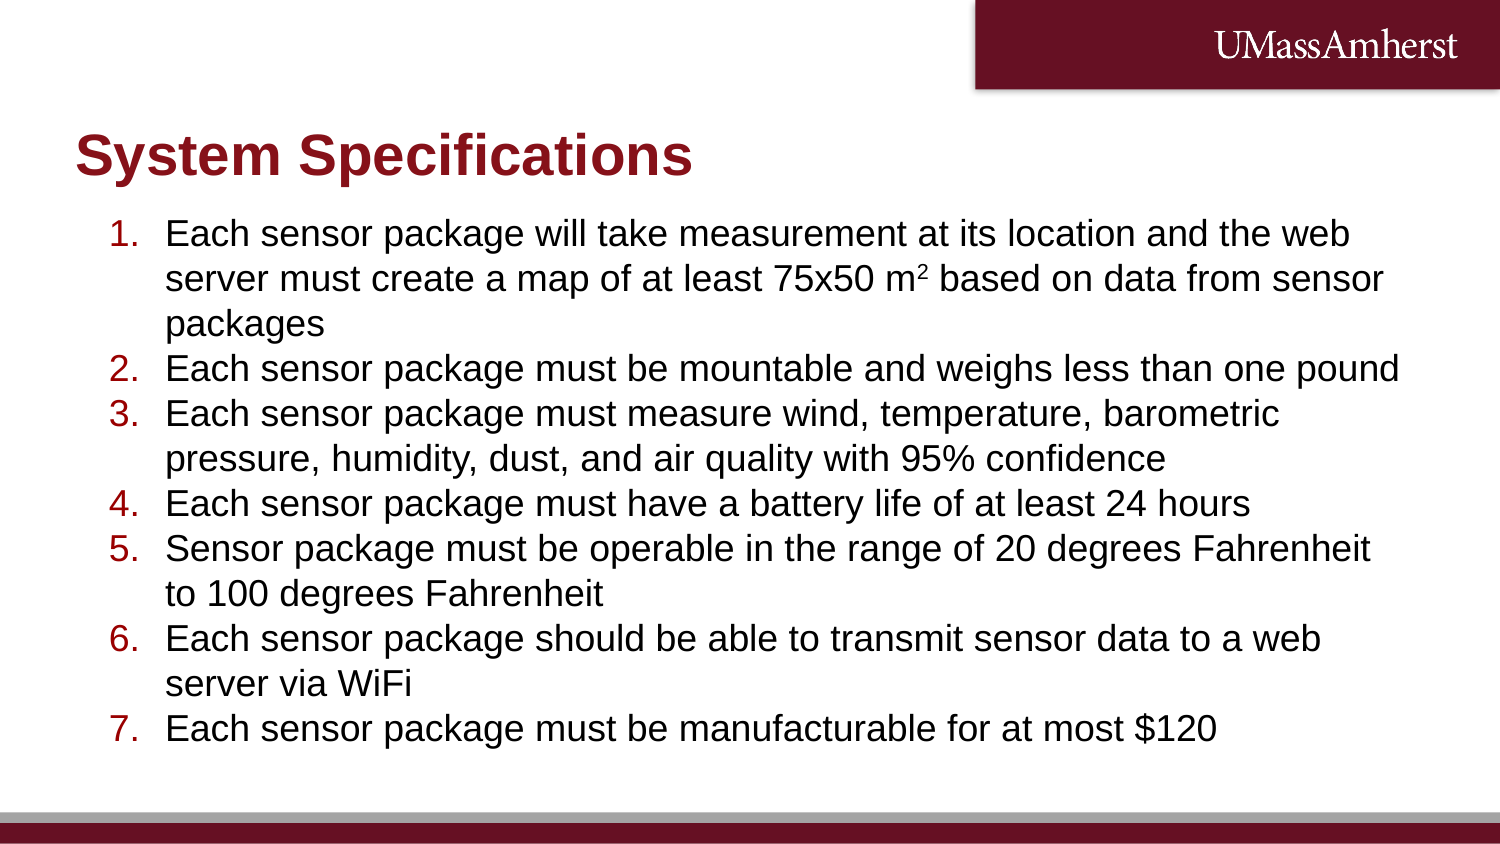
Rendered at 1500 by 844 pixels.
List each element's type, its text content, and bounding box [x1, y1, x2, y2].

title System Specifications [75, 46, 1276, 188]
picture [1214, 28, 1458, 59]
list Each sensor package will take measurement at its location and the web server must create a map of at least 75x50 m2 based on data from sensor packages Each sensor package must be mountable and weighs less than one pound Each sensor package must measure wind, temperature, barometric pressure, humidity, dust, and air quality with 95% confidence Each sensor package must have a battery life of at least 24 hours Sensor package must be operable in the range of 20 degrees Fahrenheit to 100 degrees Fahrenheit Each sensor package should be able to transmit sensor data to a web server via WiFi Each sensor package must be manufacturable for at most $120 [75, 201, 1425, 741]
